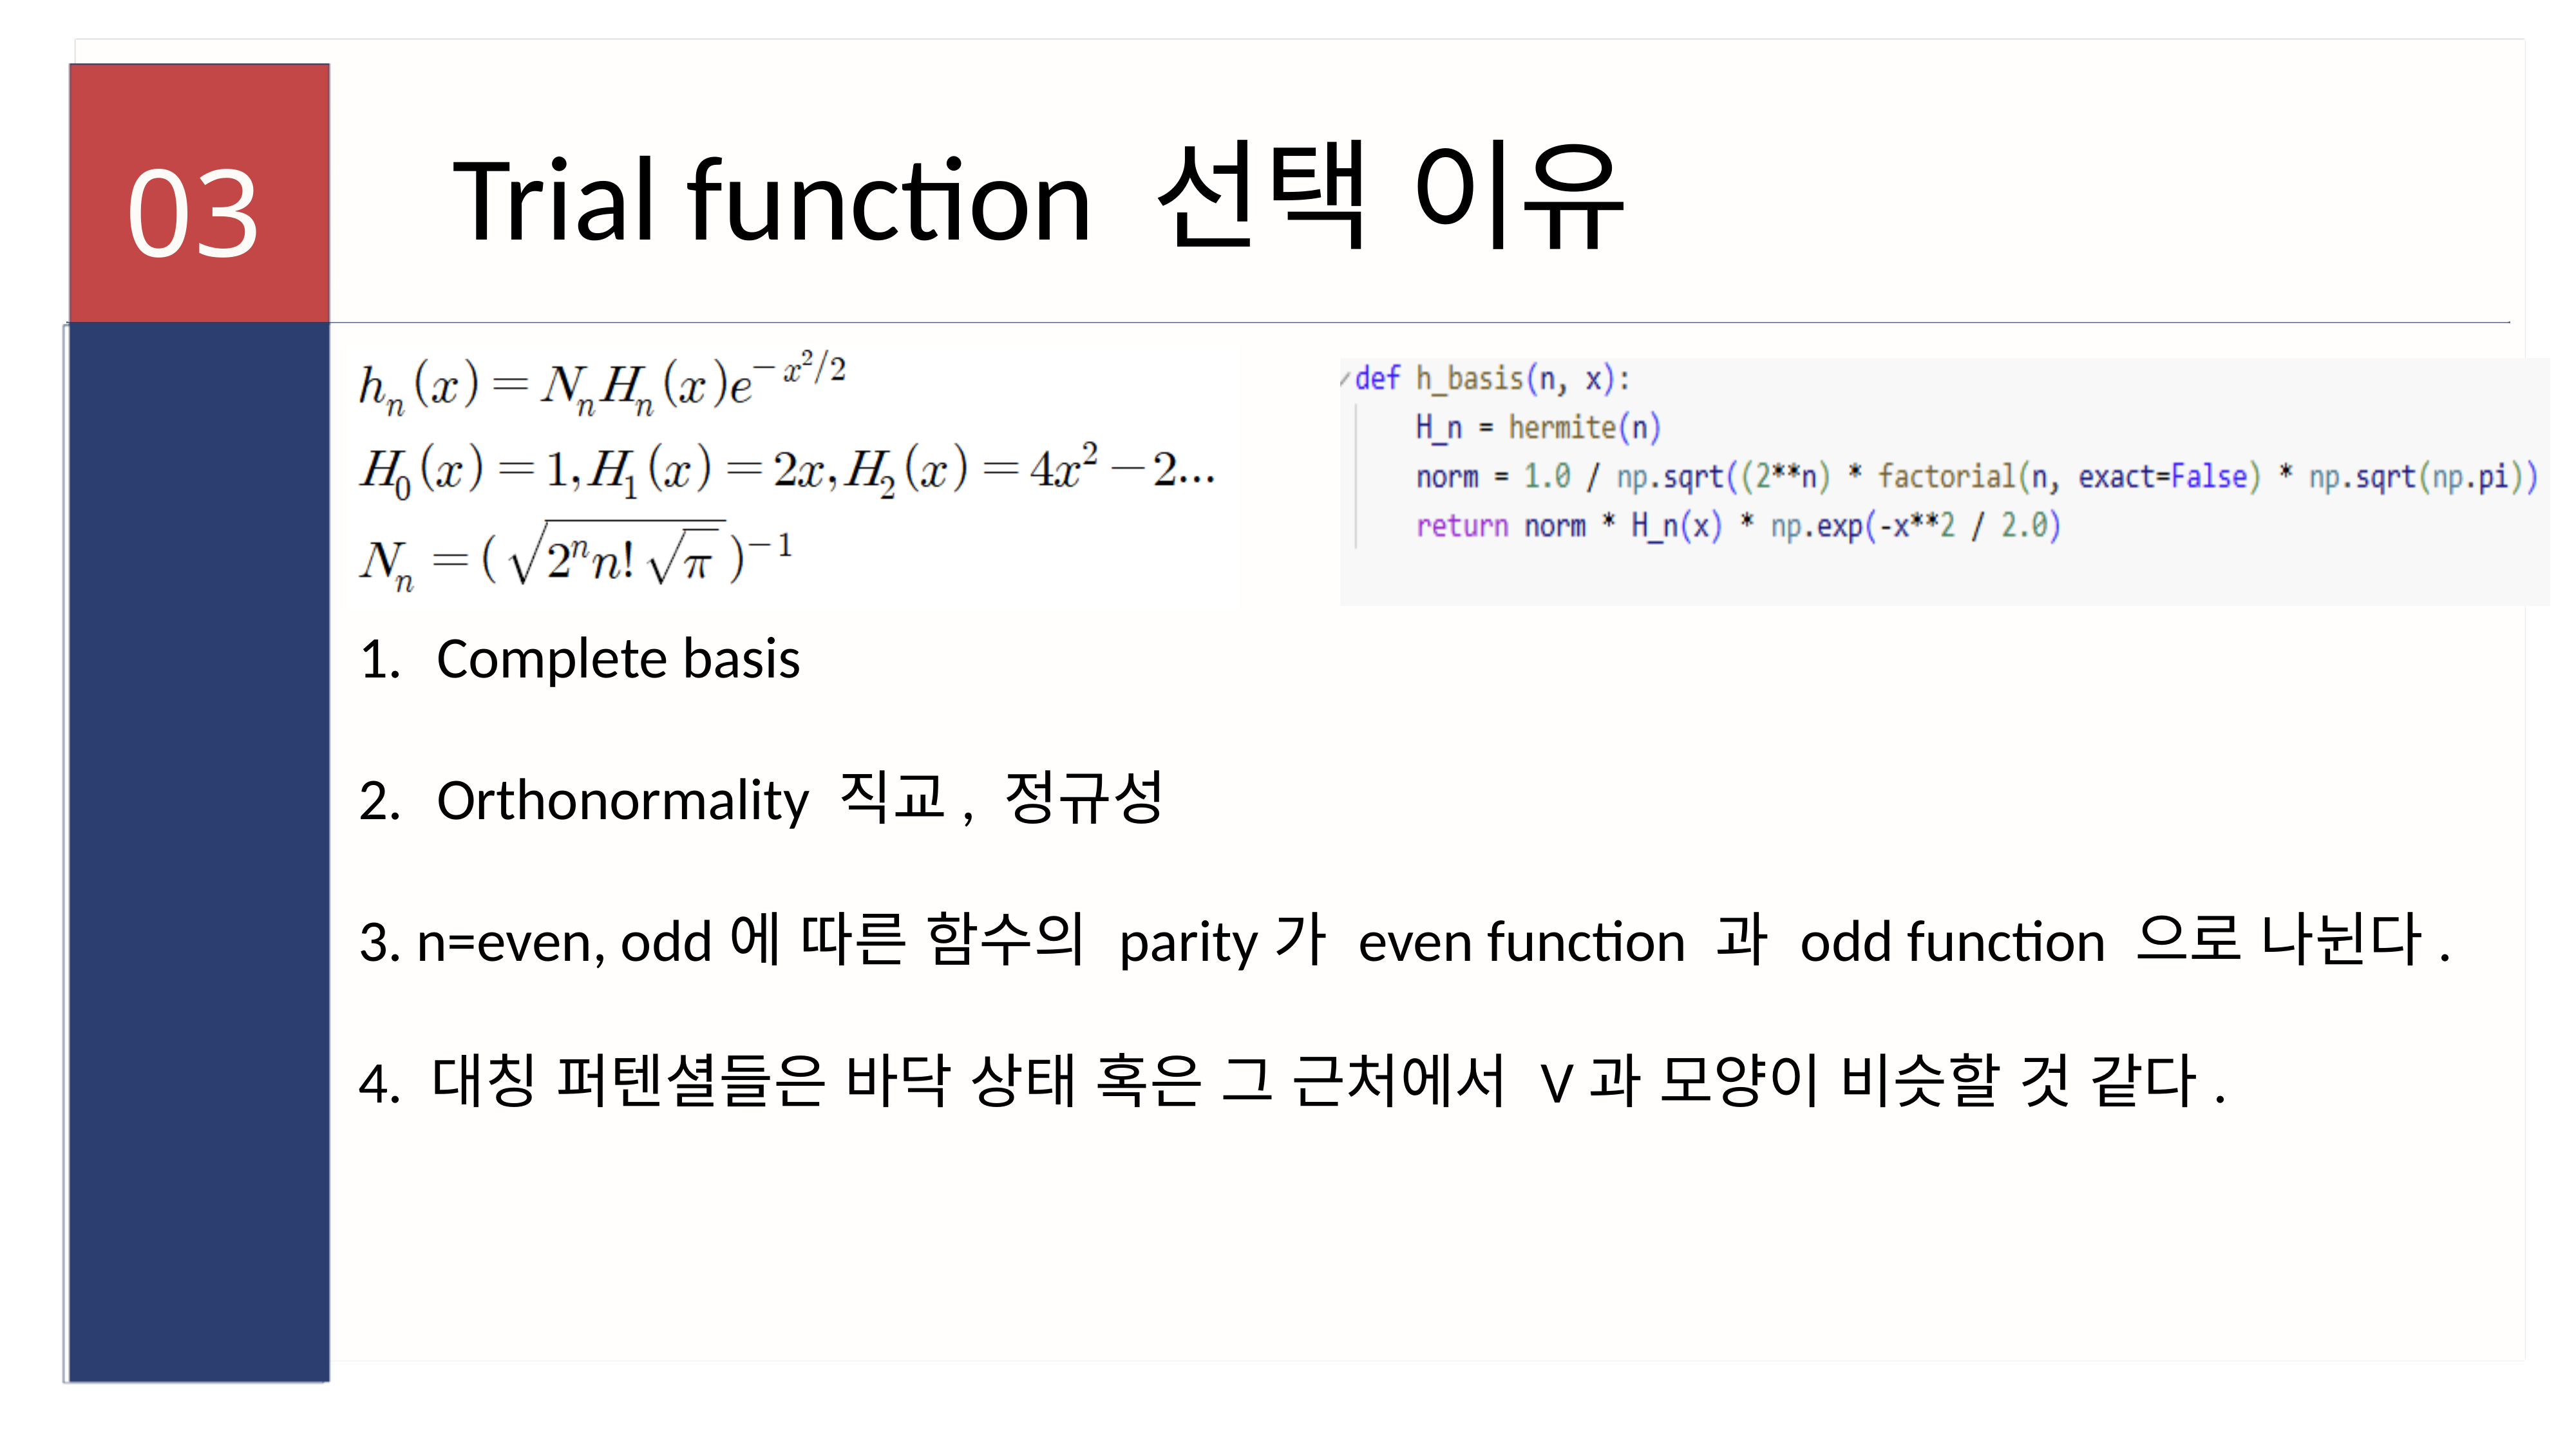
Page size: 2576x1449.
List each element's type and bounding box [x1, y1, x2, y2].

picture [61, 37, 2550, 1387]
